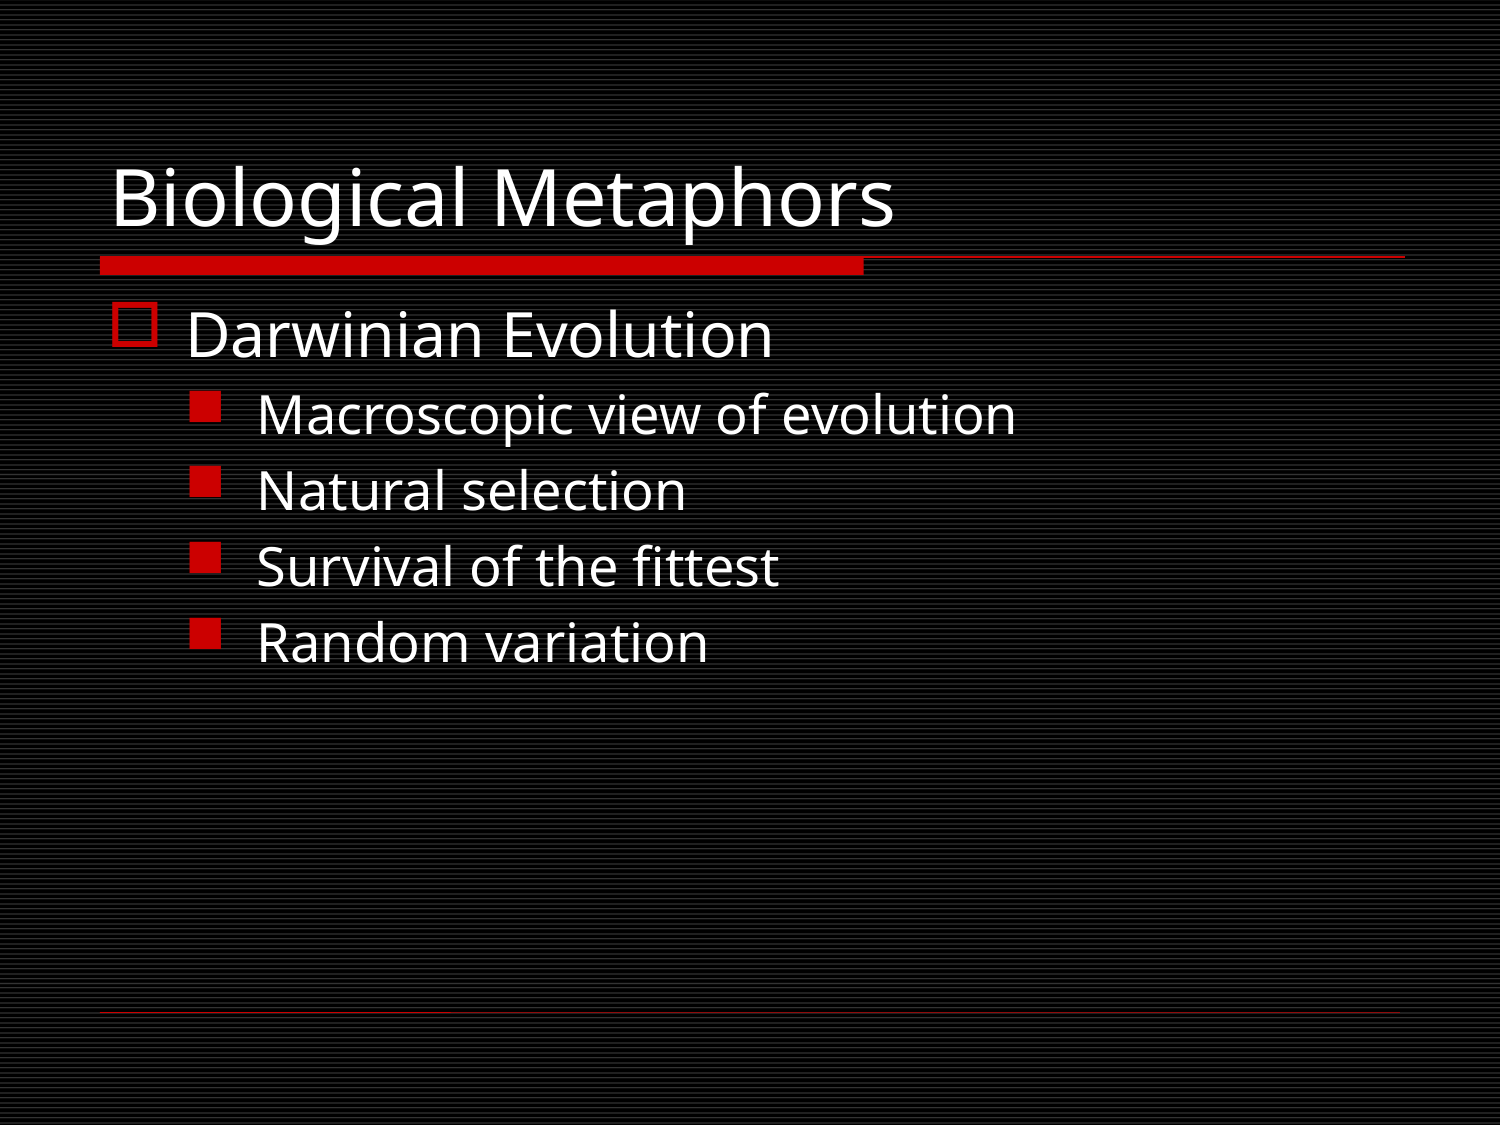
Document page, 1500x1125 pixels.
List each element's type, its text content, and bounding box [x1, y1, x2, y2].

title Biological Metaphors [94, 50, 1407, 250]
picture [0, 0, 1500, 1125]
list Darwinian Evolution Macroscopic view of evolution Natural selection Survival of the fittest Random variation [92, 287, 1406, 988]
